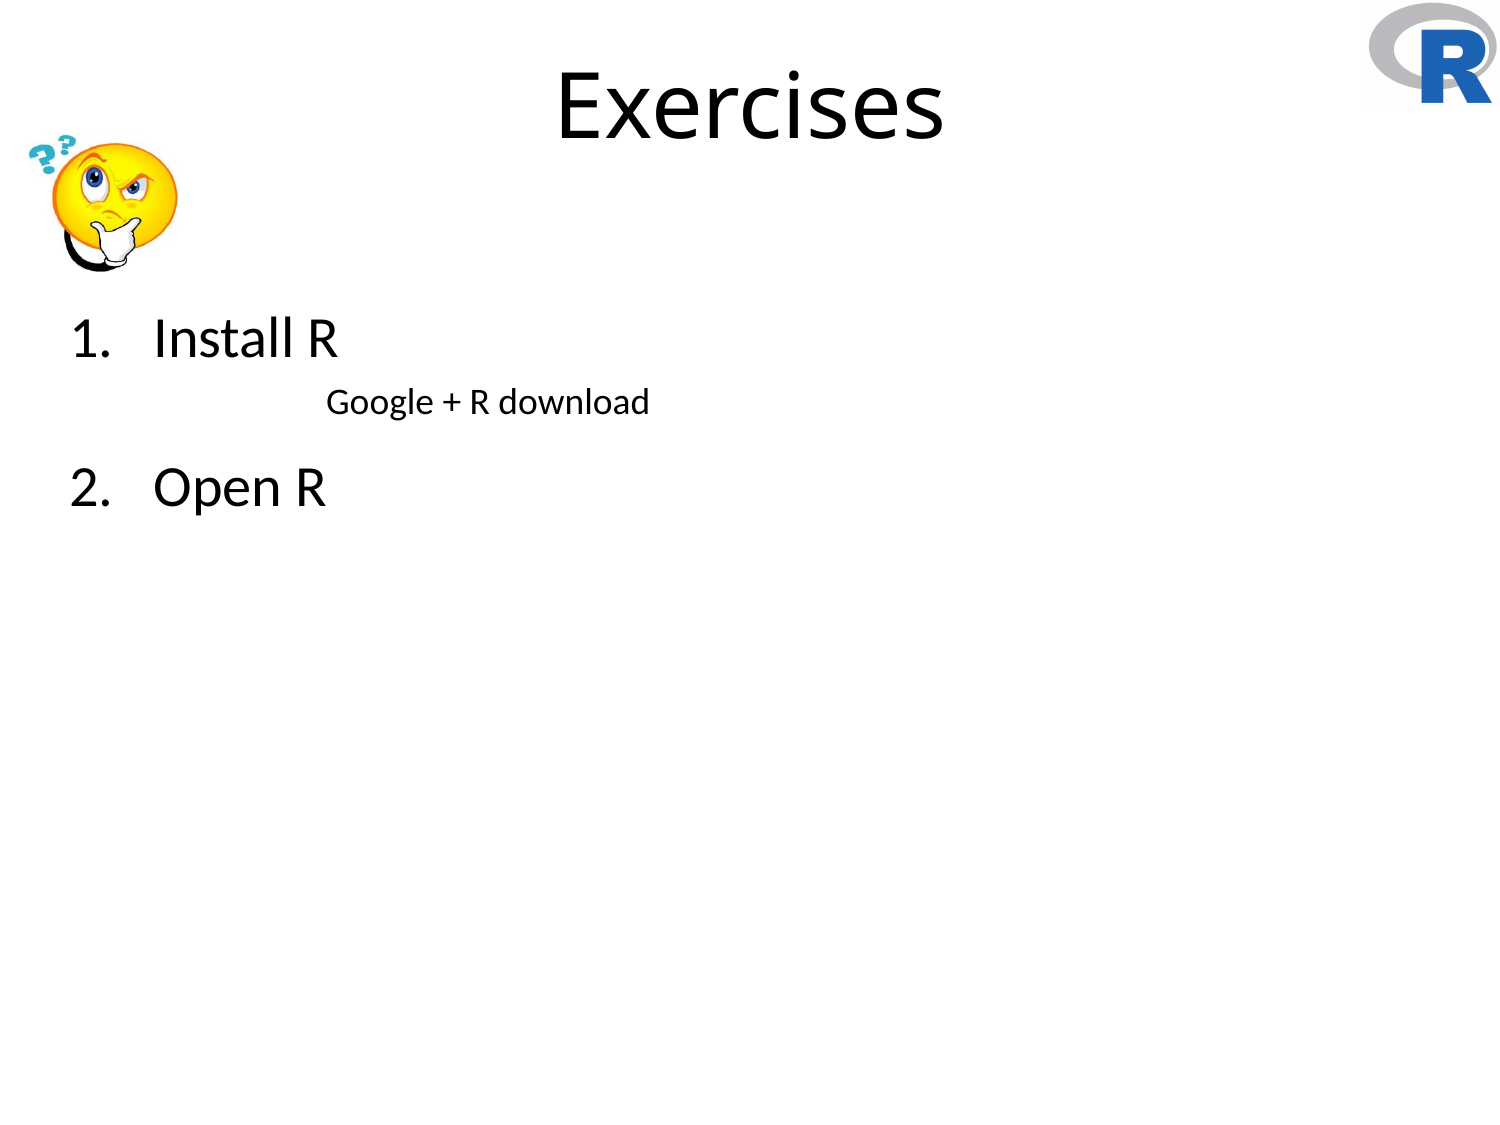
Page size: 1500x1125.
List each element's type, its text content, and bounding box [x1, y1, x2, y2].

title Exercises [0, 0, 1500, 218]
picture [28, 134, 178, 272]
list Install R Open R [54, 299, 1433, 1082]
picture [1365, 0, 1500, 107]
text_box Google + R download [311, 369, 808, 430]
